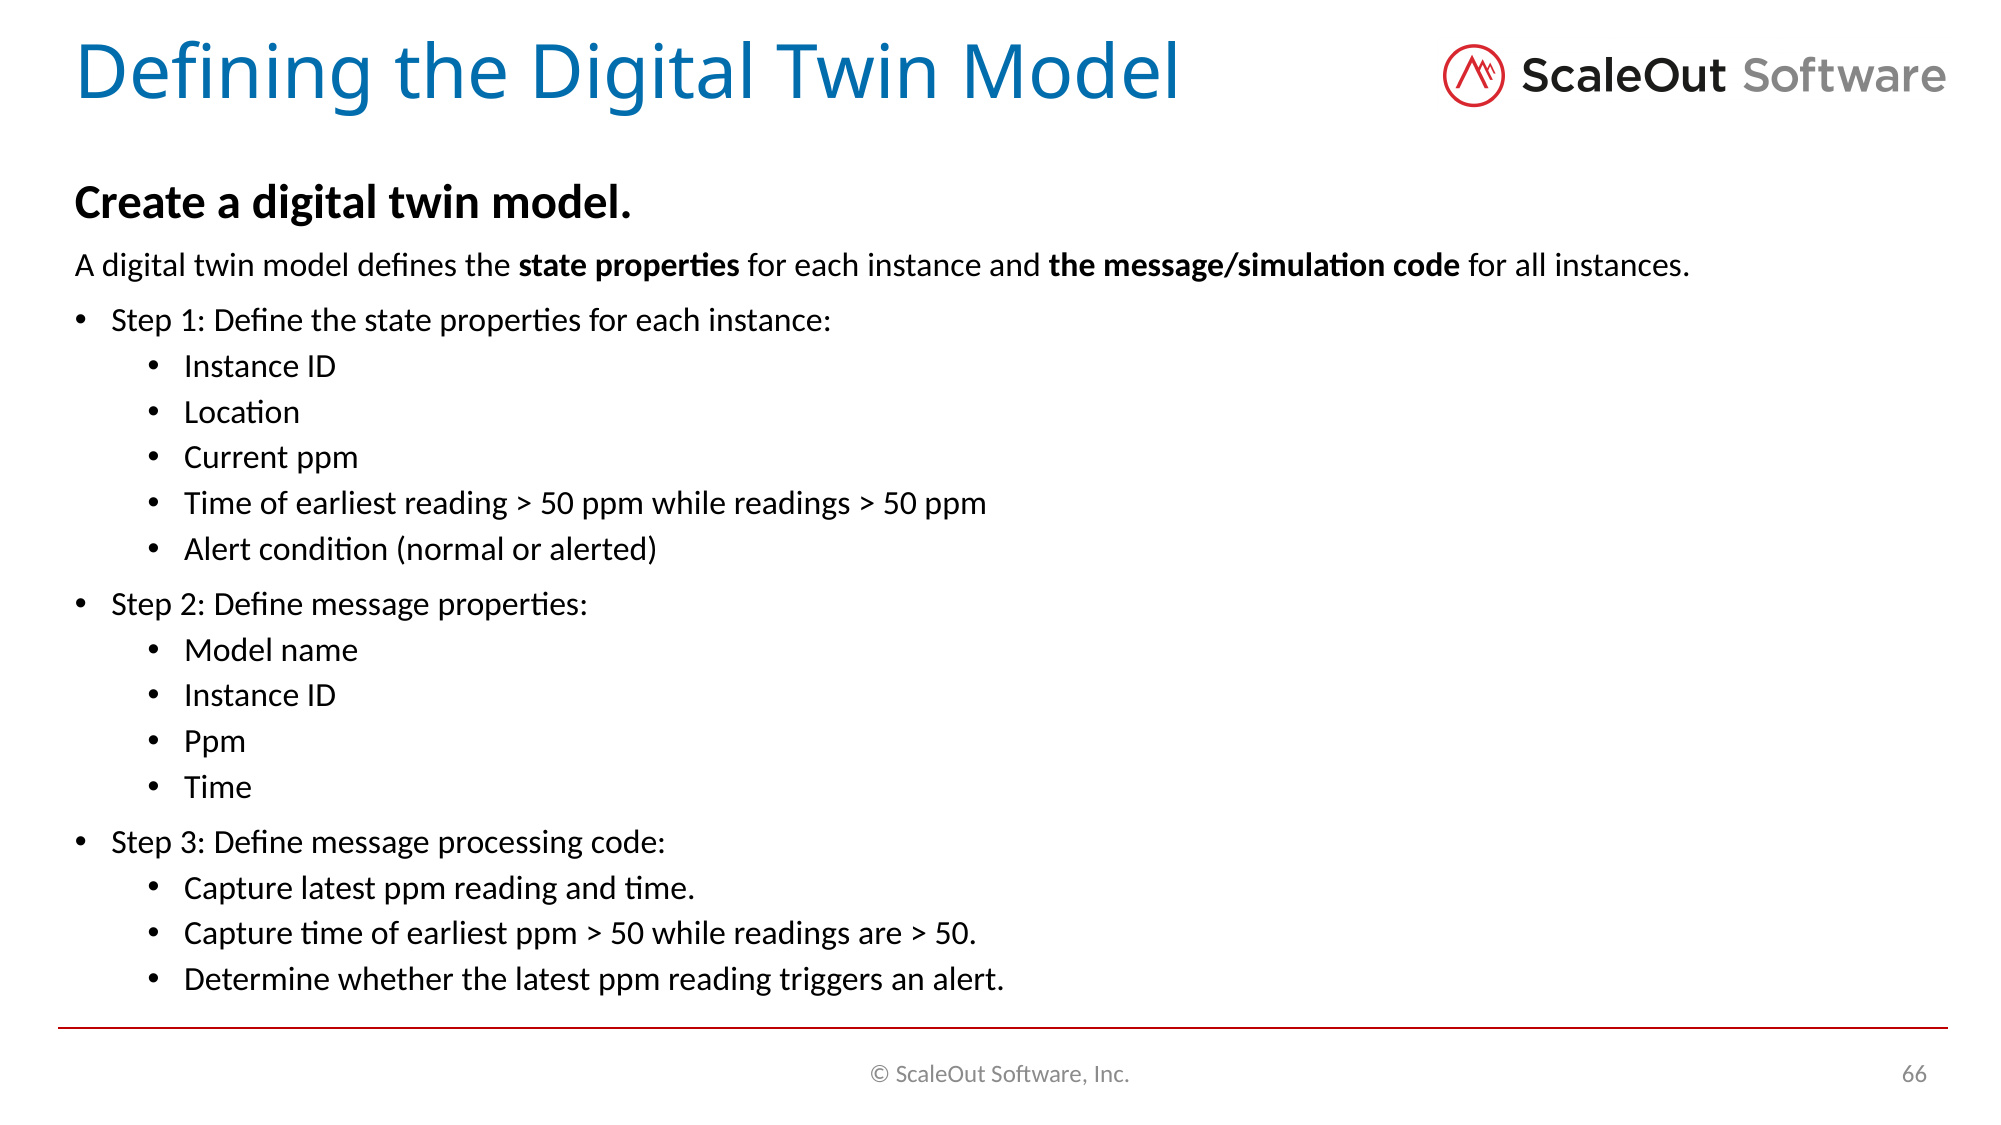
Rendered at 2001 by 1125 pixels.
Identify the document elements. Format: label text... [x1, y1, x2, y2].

list Create a digital twin model. A digital twin model defines the state properties for each instance and the message/simulation code for all instances. Step 1: Define the state properties for each instance: Instance ID Location Current ppm Time of earliest reading > 50 ppm while readings > 50 ppm Alert condition (normal or alerted) Step 2: Define message properties: Model name Instance ID Ppm Time Step 3: Define message processing code: Capture latest ppm reading and time. Capture time of earliest ppm > 50 while readings are > 50. Determine whether the latest ppm reading triggers an alert. [59, 168, 1943, 1014]
title Defining the Digital Twin Model [59, 18, 1438, 131]
slide_number 66 [1598, 1042, 1943, 1103]
picture [1438, 37, 1955, 115]
footer © ScaleOut Software, Inc. [549, 1042, 1450, 1103]
